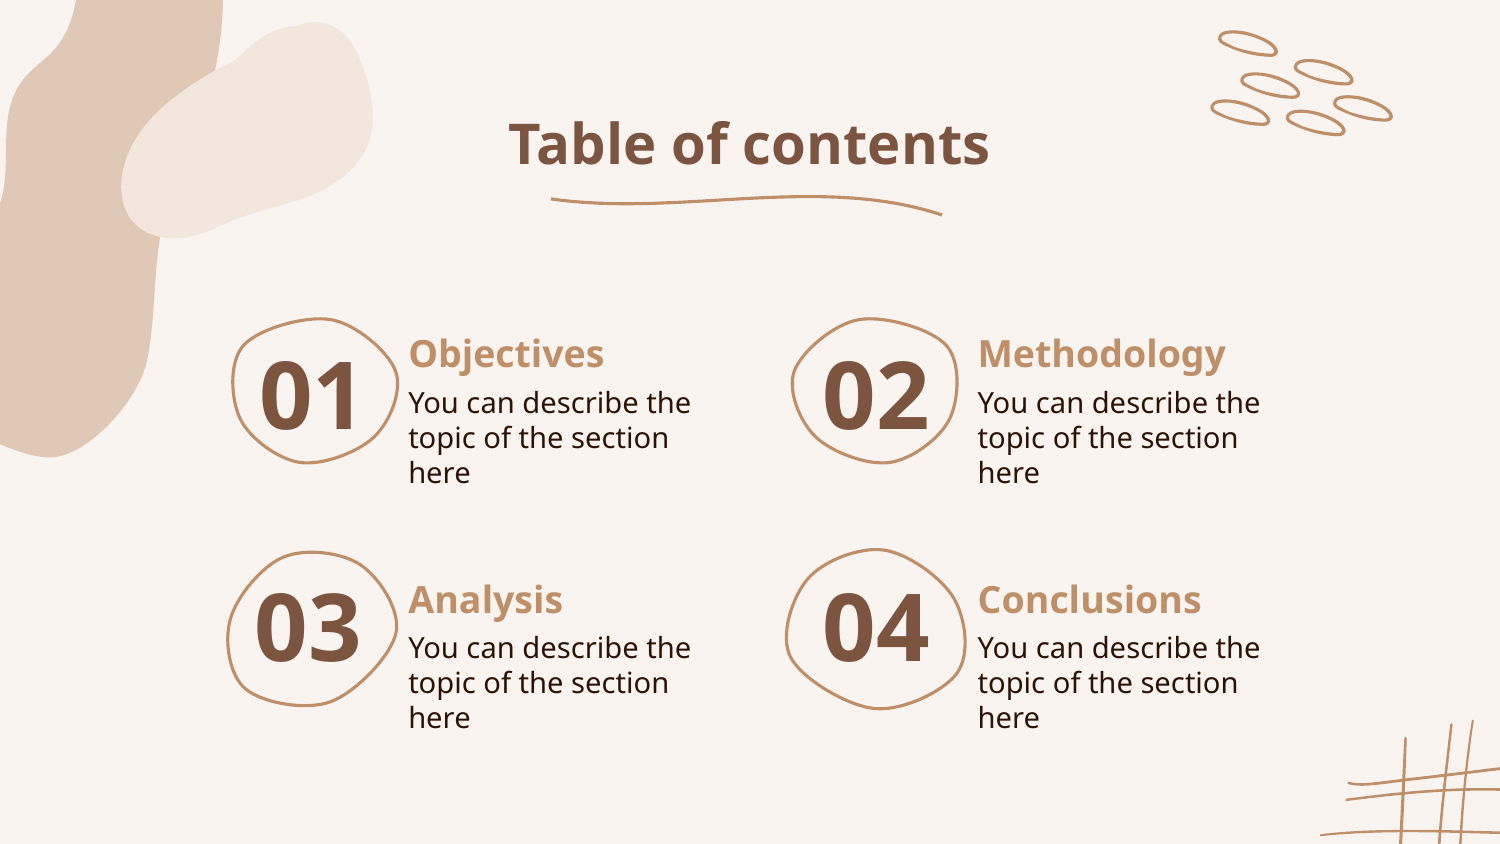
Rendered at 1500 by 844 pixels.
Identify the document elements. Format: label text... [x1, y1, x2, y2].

text_box [807, 549, 938, 579]
text_box [815, 437, 937, 463]
title Objectives [393, 315, 722, 369]
text_box [254, 552, 376, 579]
title Methodology [962, 315, 1292, 369]
text_box [550, 196, 943, 216]
title Conclusions [962, 560, 1292, 614]
subtitle You can describe the topic of the section here [962, 614, 1292, 703]
text_box [800, 670, 959, 709]
subtitle You can describe the topic of the section here [393, 614, 722, 703]
title 01 [230, 346, 396, 437]
title 02 [794, 346, 960, 437]
text_box [243, 318, 378, 346]
text_box [812, 318, 947, 346]
title 03 [225, 579, 391, 670]
subtitle You can describe the topic of the section here [962, 369, 1292, 458]
text_box [253, 437, 375, 463]
subtitle You can describe the topic of the section here [393, 369, 722, 458]
title 04 [794, 579, 960, 670]
text_box [786, 602, 794, 663]
text_box [233, 670, 374, 706]
title Analysis [393, 560, 722, 614]
title Table of contents [116, 93, 1383, 187]
